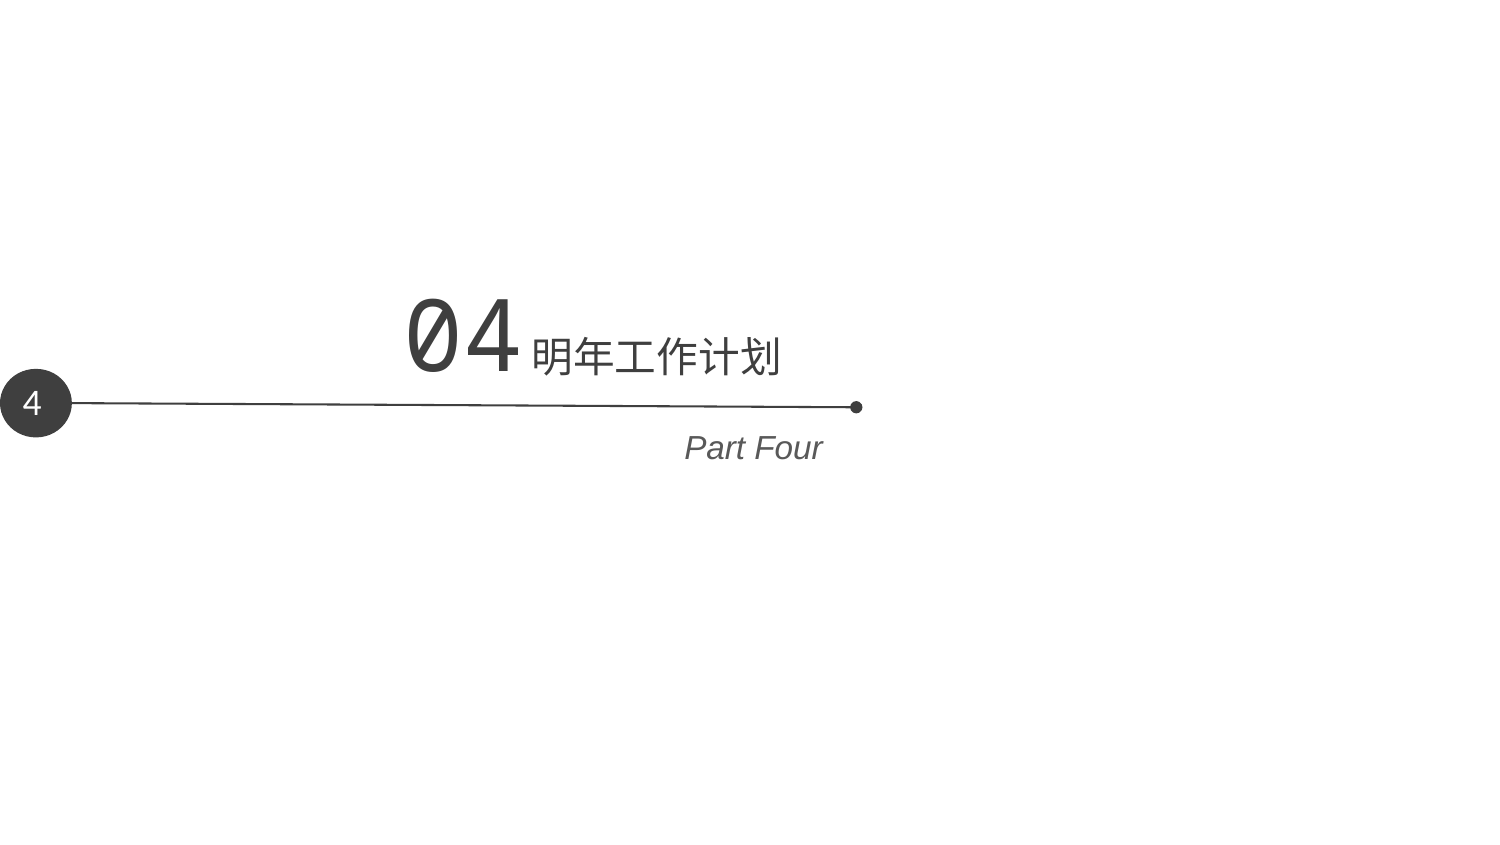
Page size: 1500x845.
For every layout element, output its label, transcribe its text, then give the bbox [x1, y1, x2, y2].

text_box Part Four [673, 420, 911, 472]
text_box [76, 402, 857, 408]
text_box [0, 368, 73, 438]
text_box 明年工作计划 [520, 324, 999, 386]
text_box 04 [403, 271, 524, 392]
